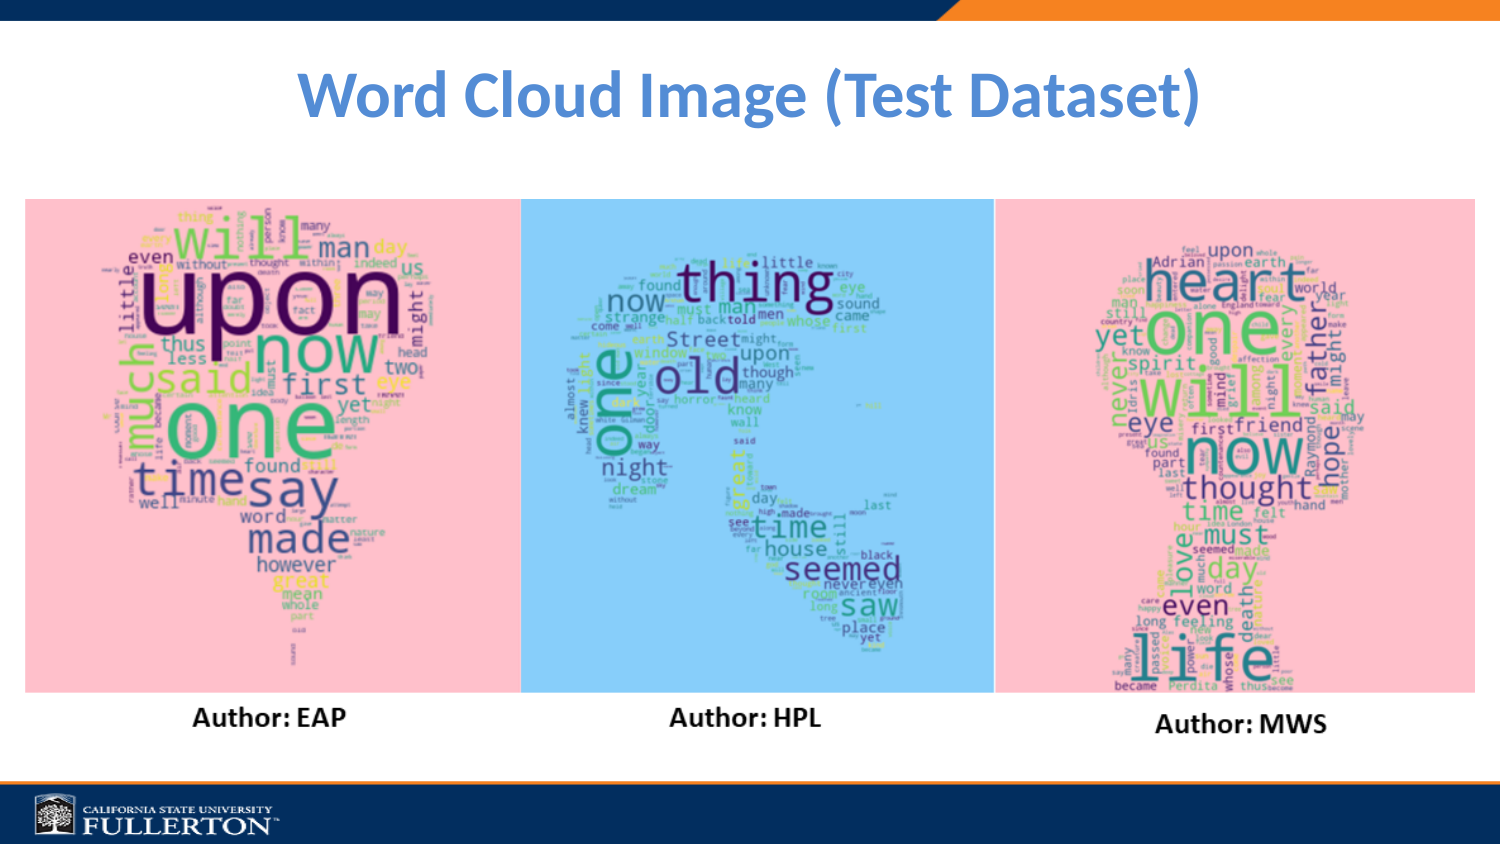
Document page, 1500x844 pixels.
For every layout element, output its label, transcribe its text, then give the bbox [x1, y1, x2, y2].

picture [0, 0, 1500, 844]
title Word Cloud Image (Test Dataset) [75, 33, 1425, 148]
